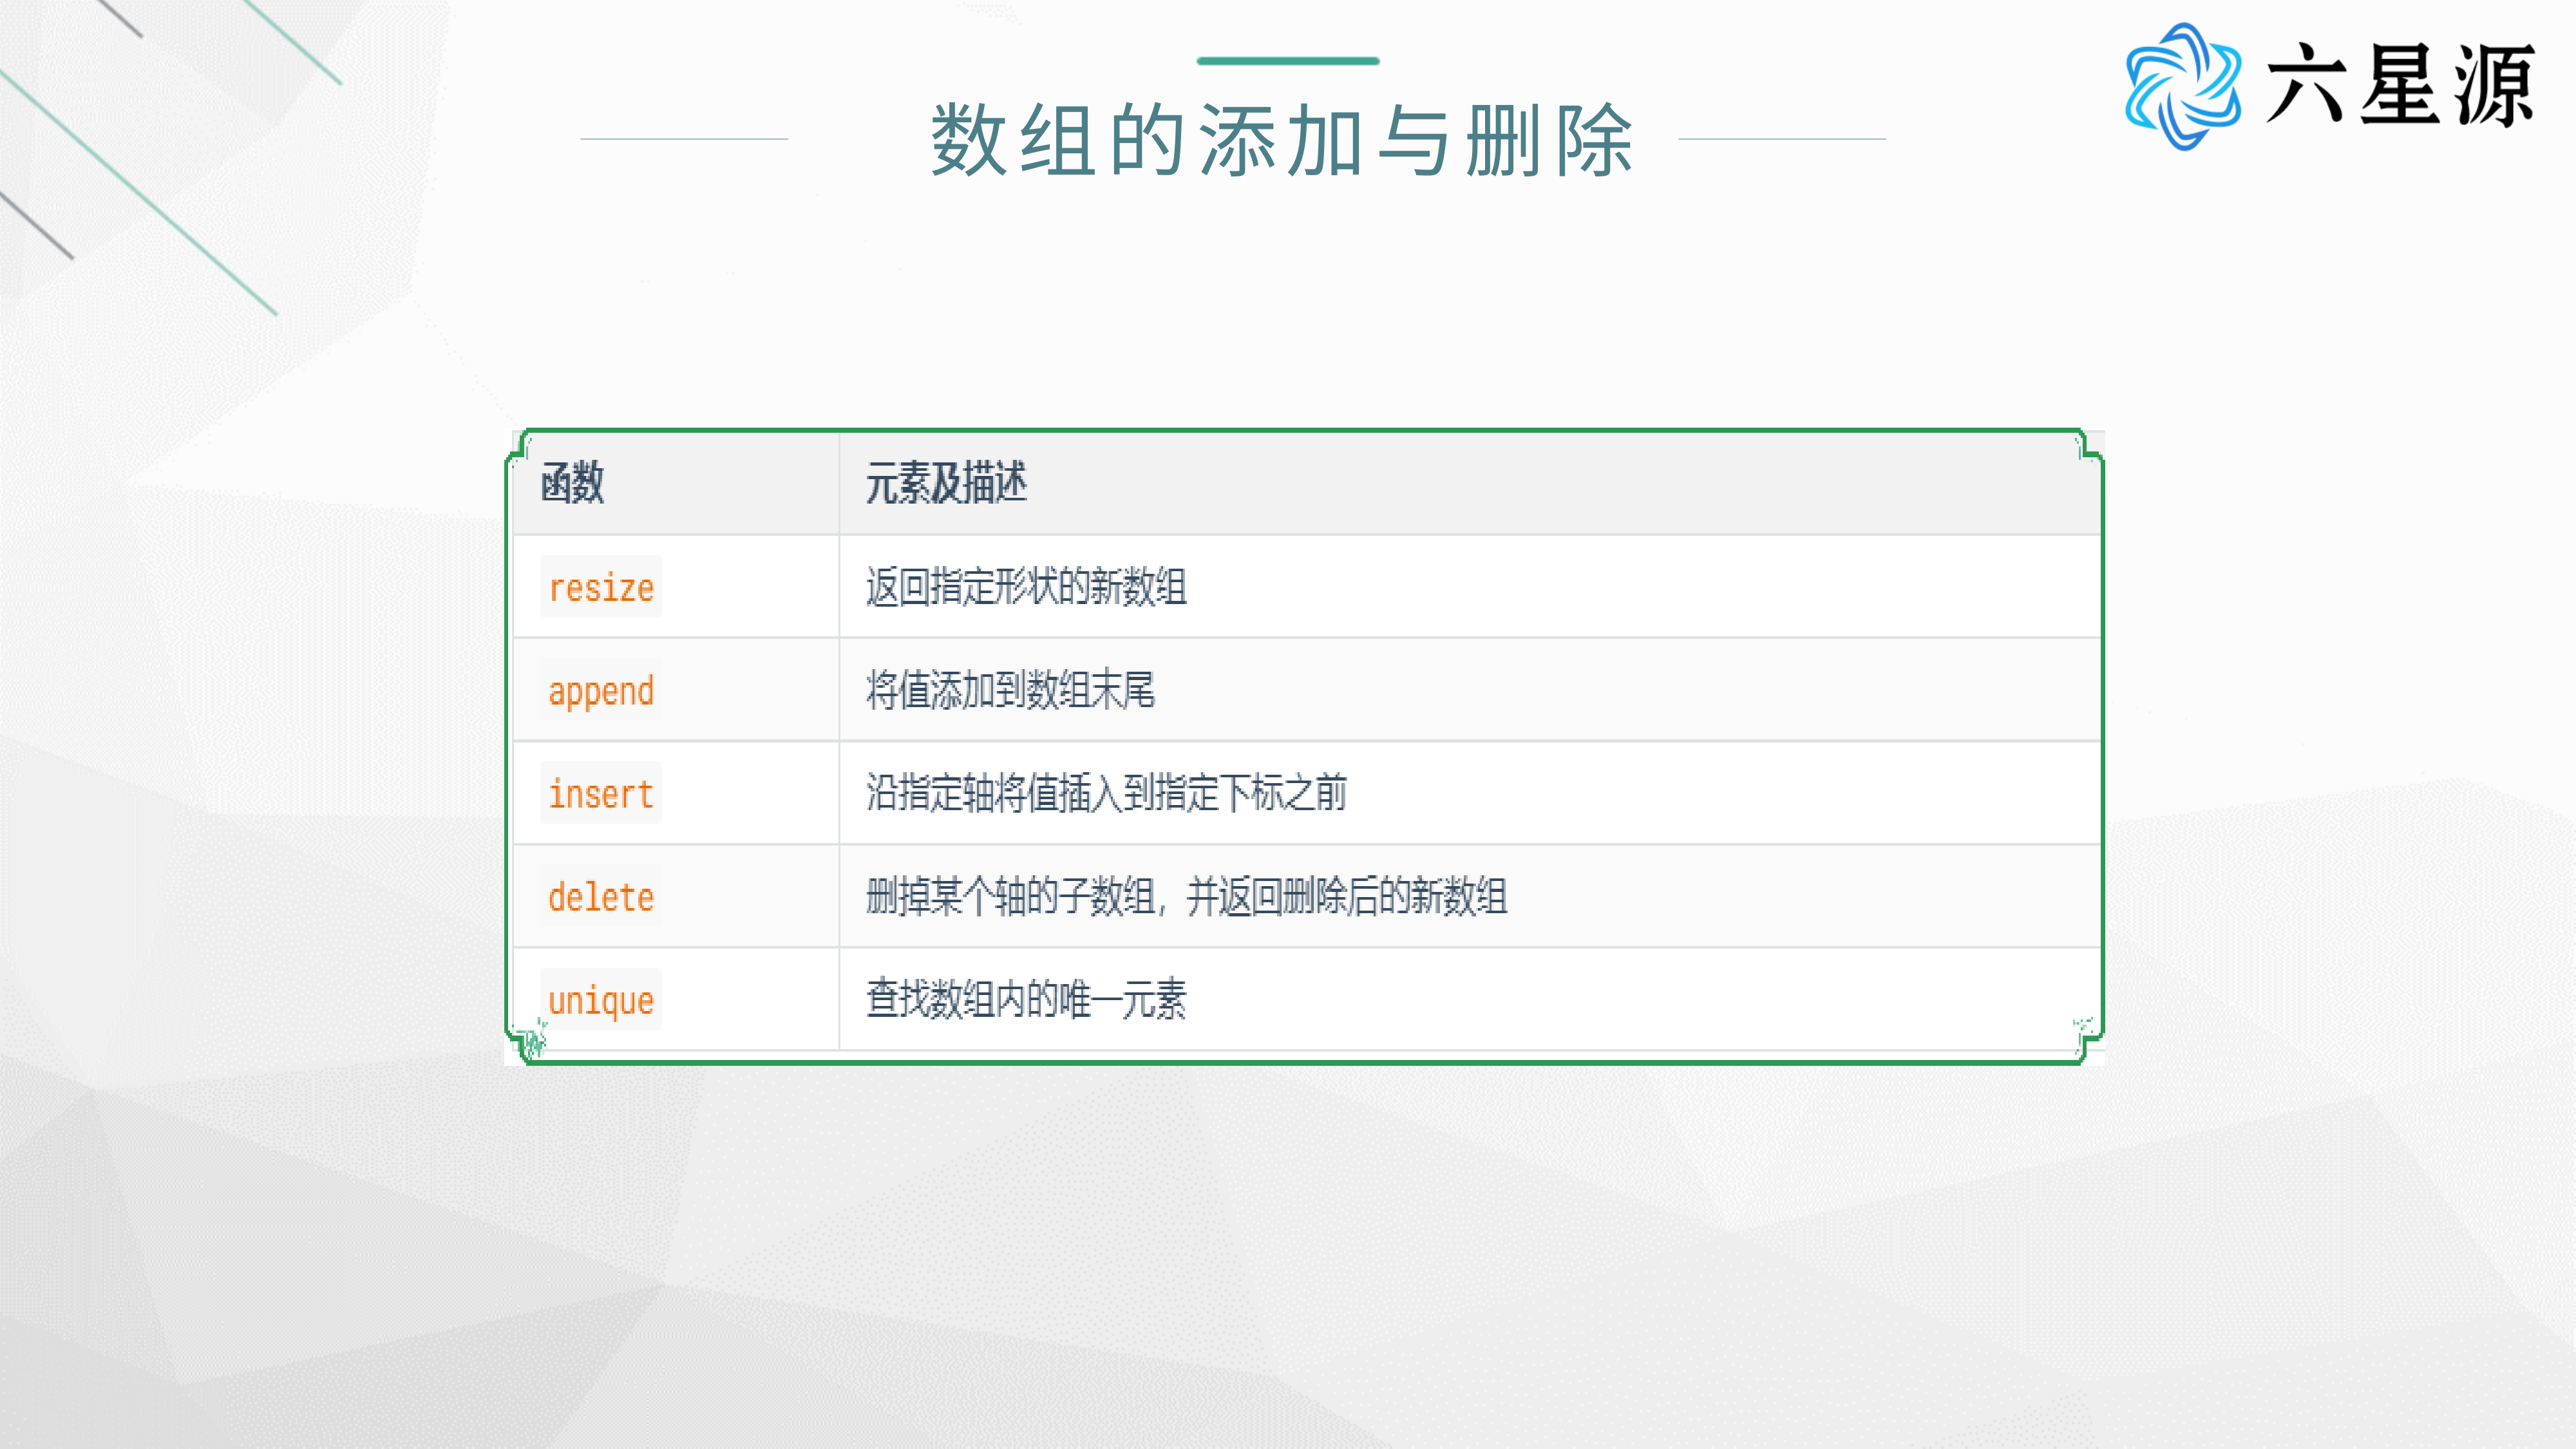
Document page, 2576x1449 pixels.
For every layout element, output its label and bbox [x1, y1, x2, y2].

picture [0, 0, 2576, 1449]
text_box [580, 85, 1887, 193]
